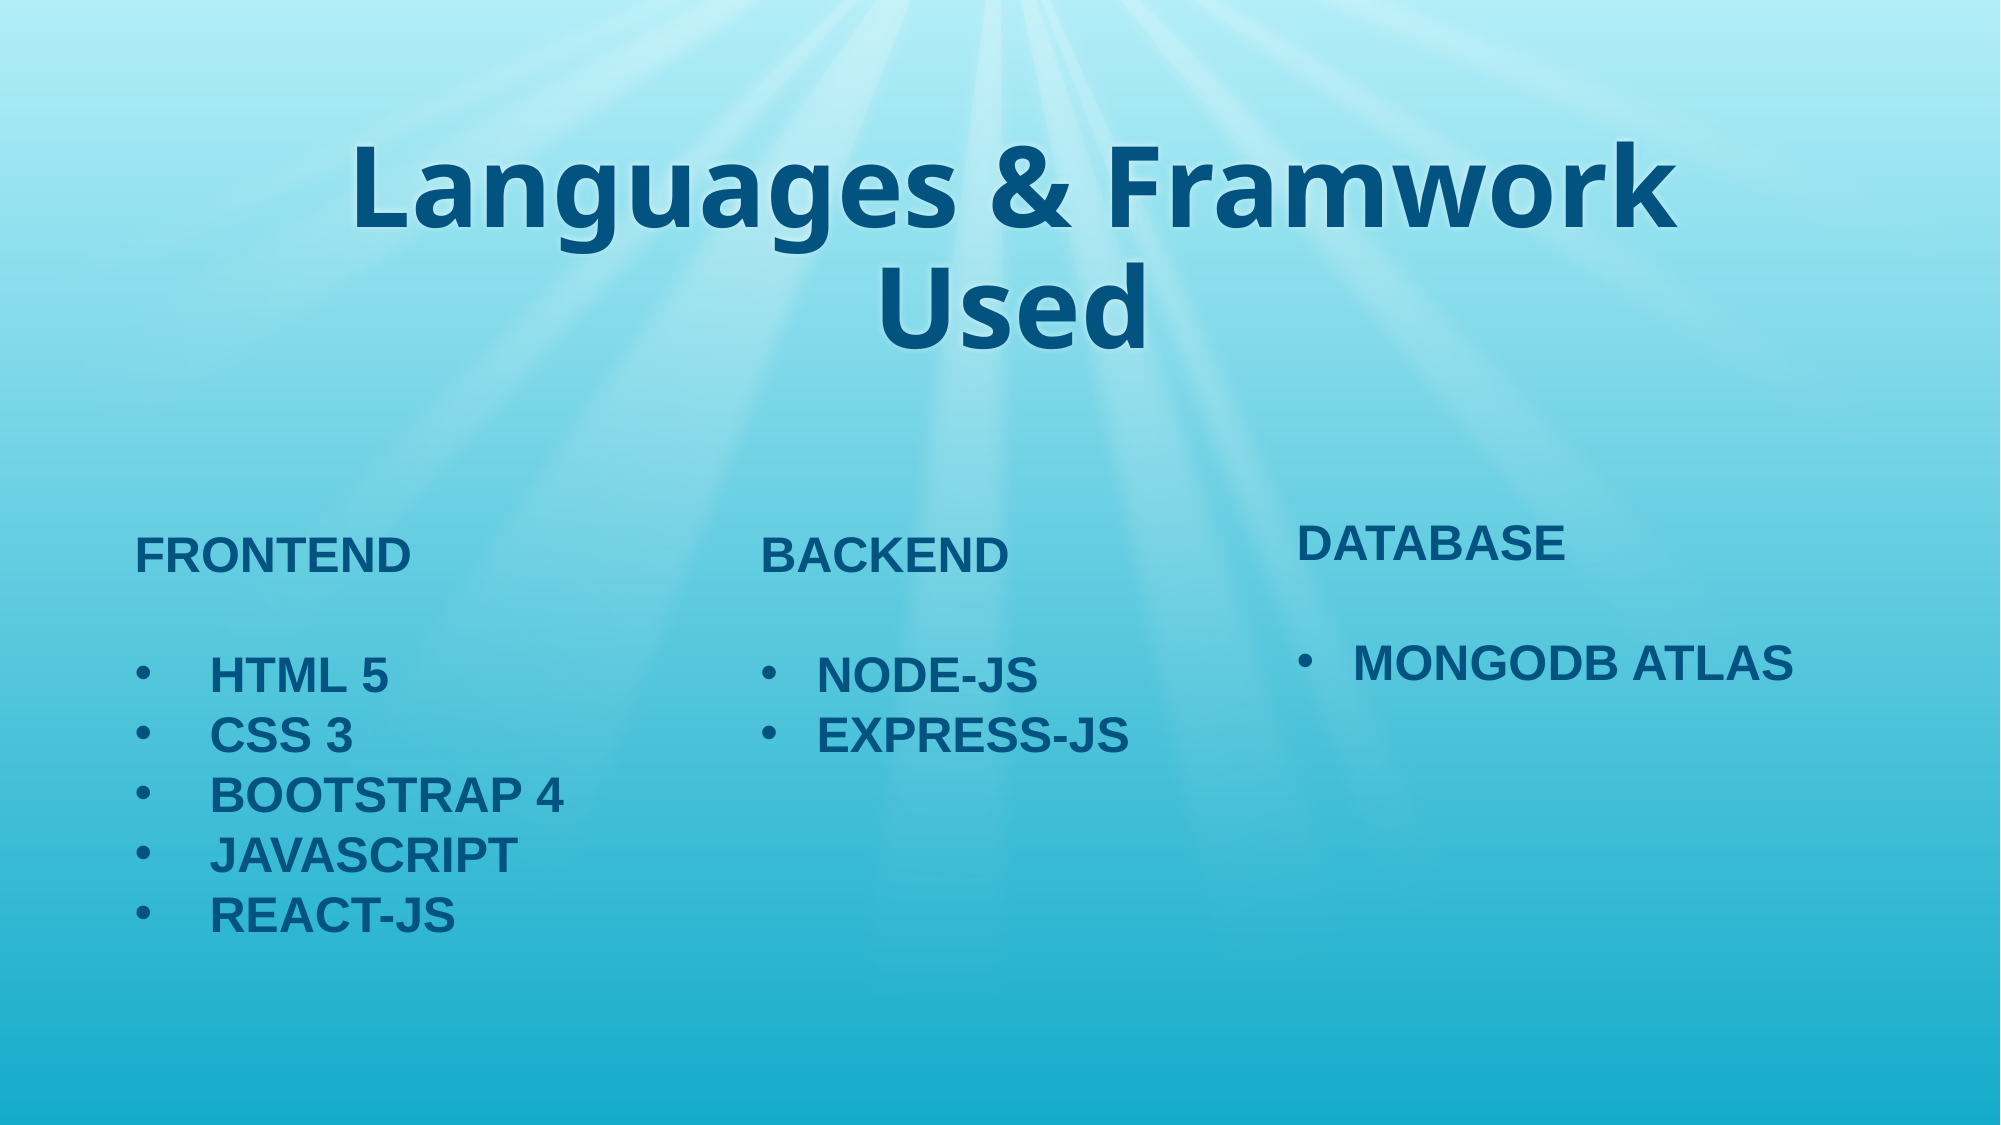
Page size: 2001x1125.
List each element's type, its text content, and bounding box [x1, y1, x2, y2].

text_box FRONTEND HTML 5 CSS 3 BOOTSTRAP 4 JAVASCRIPT REACT-JS [119, 514, 654, 950]
text_box BACKEND NODE-JS EXPRESS-JS [745, 514, 1172, 770]
title Languages & Framwork Used [218, 278, 1809, 373]
text_box DATABASE MONGODB ATLAS [1281, 502, 1927, 698]
